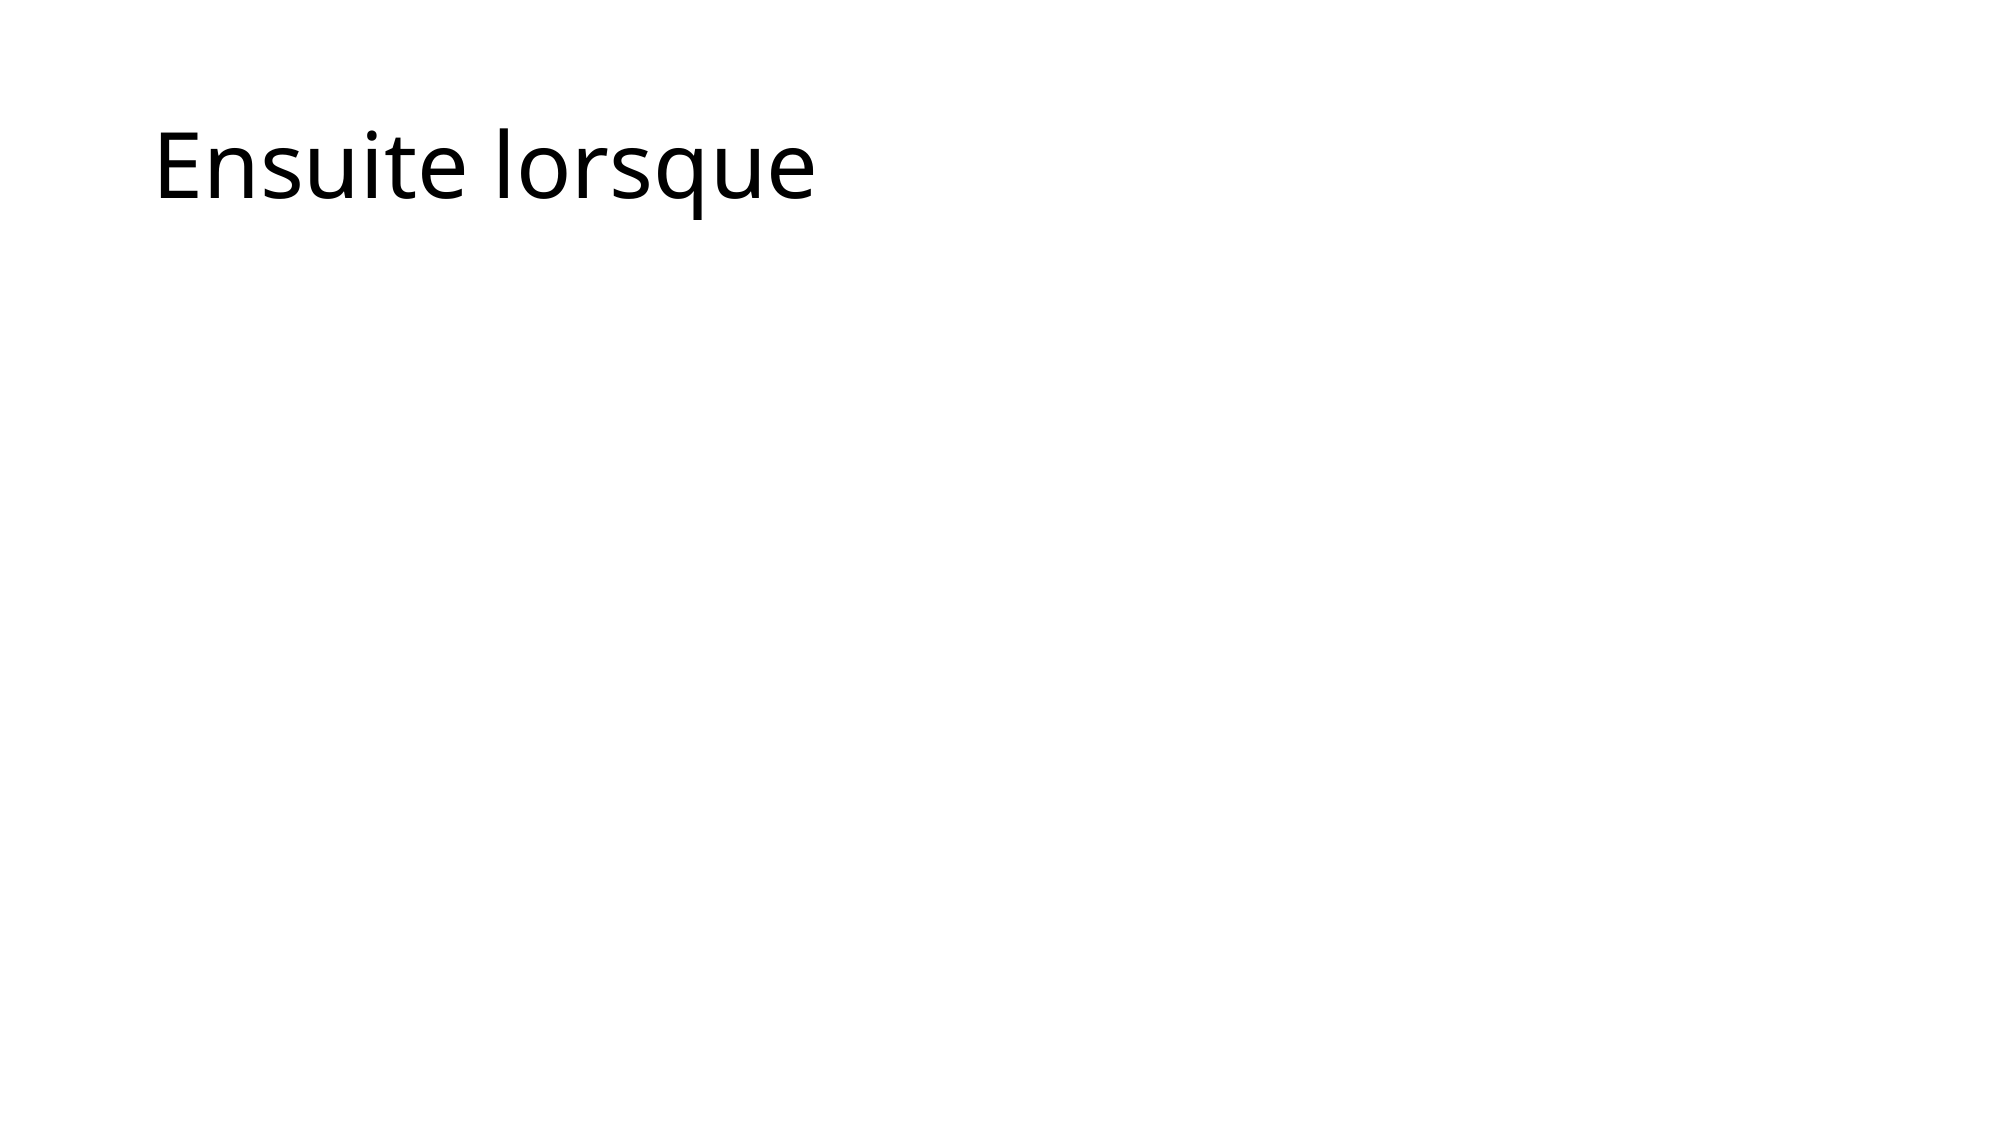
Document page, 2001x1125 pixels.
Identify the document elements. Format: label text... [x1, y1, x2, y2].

title Ensuite lorsque [137, 59, 1863, 278]
